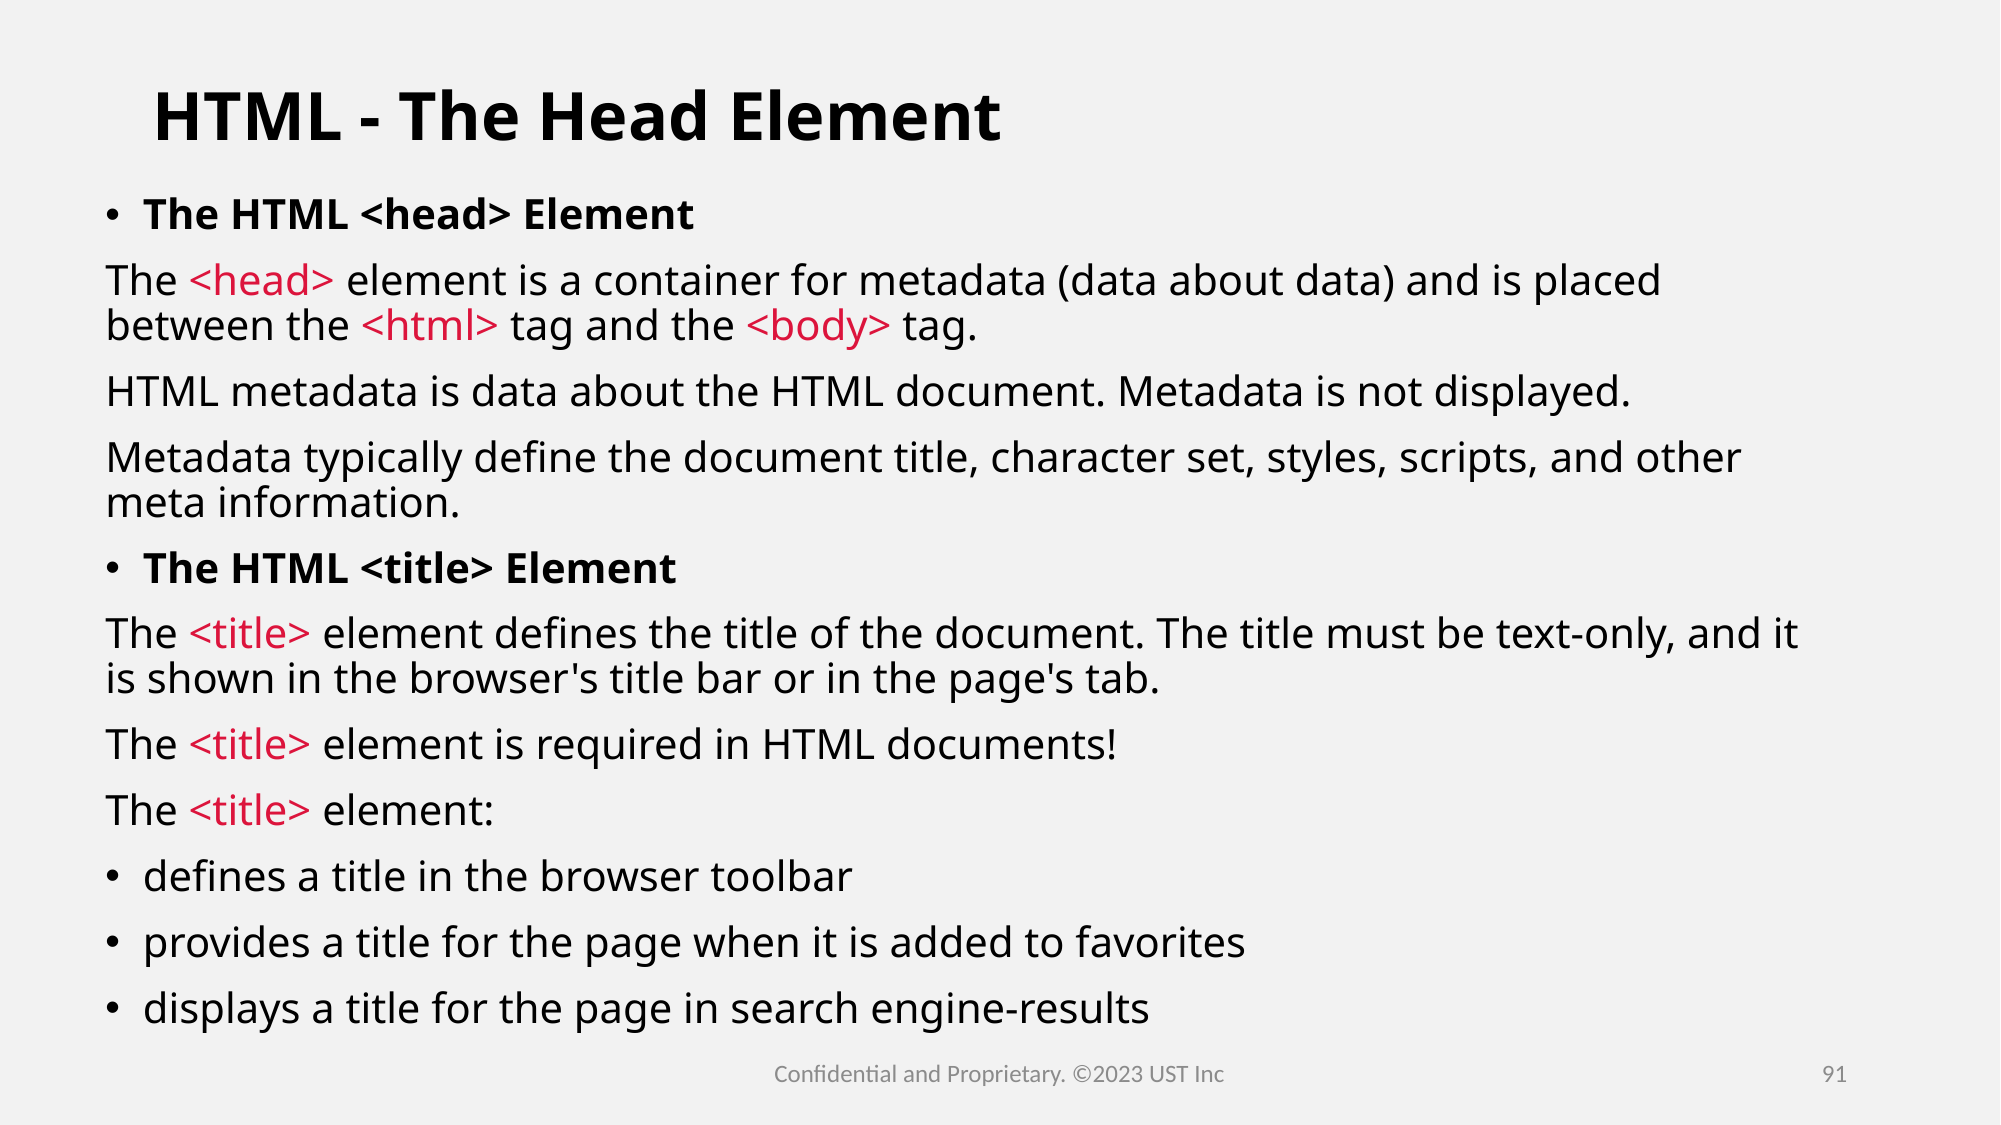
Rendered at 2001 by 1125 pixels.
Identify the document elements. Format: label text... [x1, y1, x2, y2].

title HTML - The Head Element [137, 59, 1863, 278]
list The HTML <head> Element The <head> element is a container for metadata (data about data) and is placed between the <html> tag and the <body> tag. HTML metadata is data about the HTML document. Metadata is not displayed. Metadata typically define the document title, character set, styles, scripts, and other meta information. The HTML <title> Element The <title> element defines the title of the document. The title must be text-only, and it is shown in the browser's title bar or in the page's tab. The <title> element is required in HTML documents! The <title> element: defines a title in the browser toolbar provides a title for the page when it is added to favorites displays a title for the page in search engine-results [90, 186, 1816, 901]
footer Confidential and Proprietary. ©2023 UST Inc [662, 1042, 1338, 1103]
slide_number 91 [1412, 1042, 1863, 1103]
